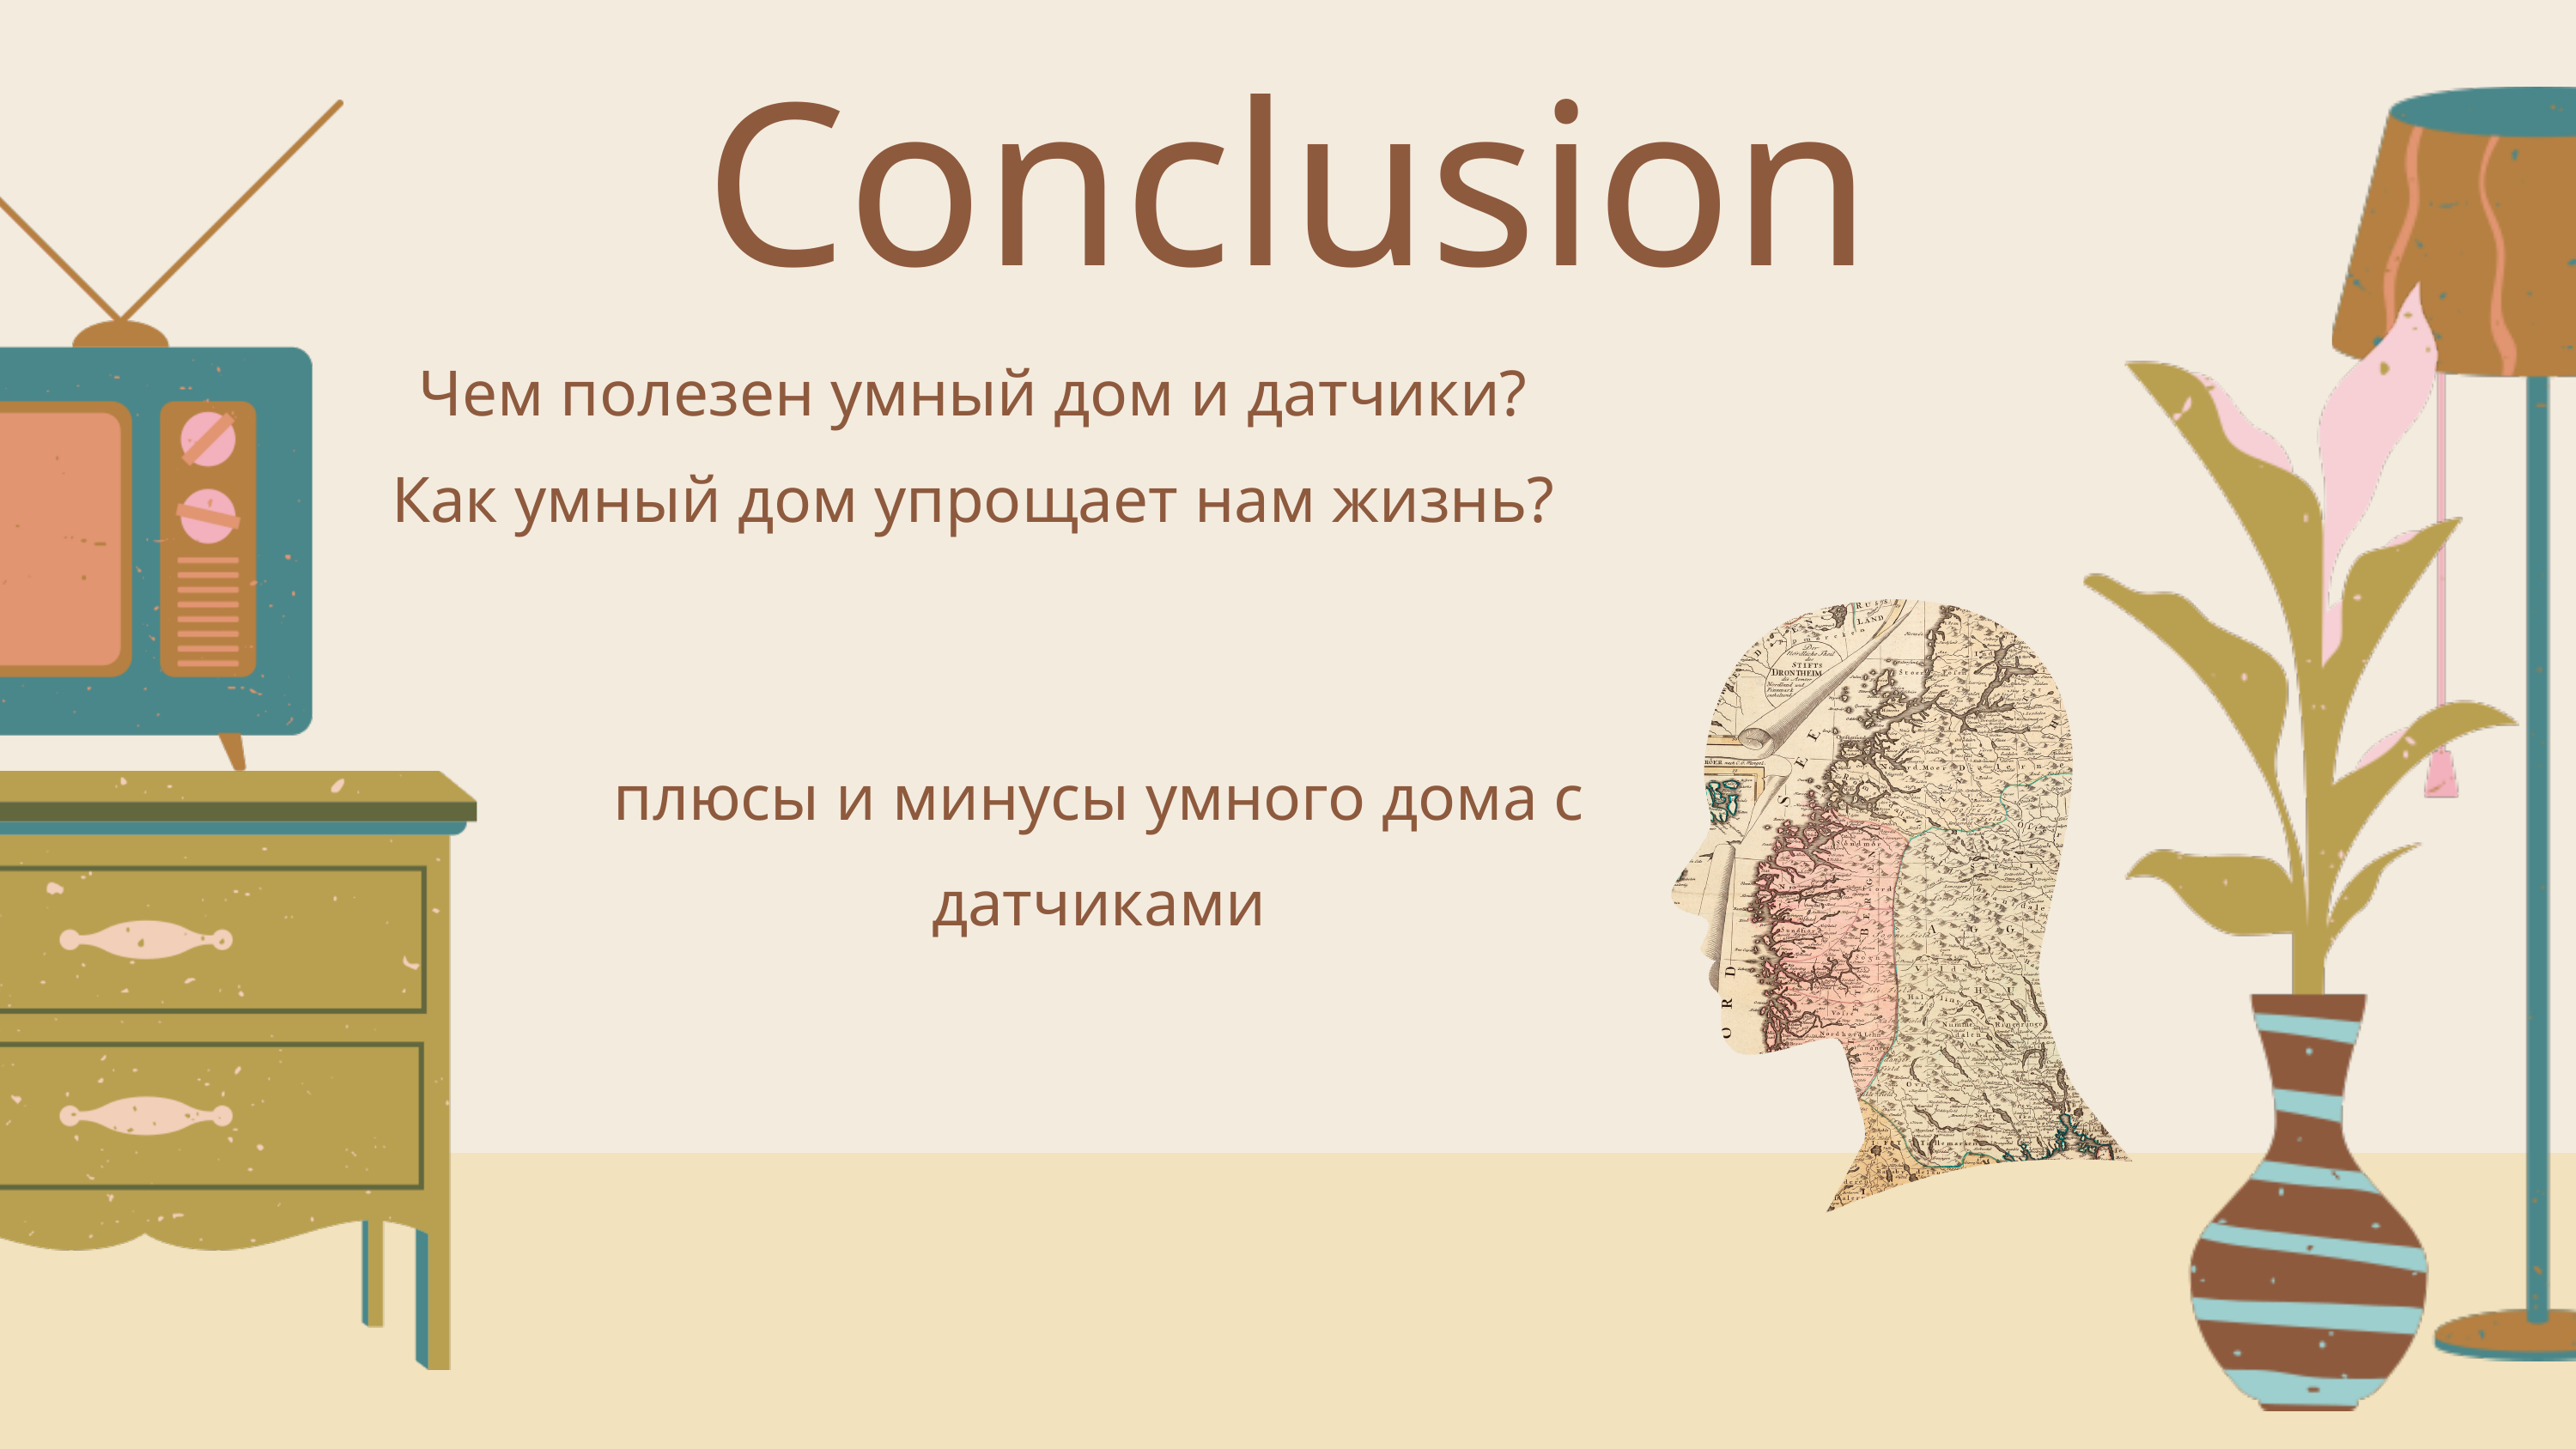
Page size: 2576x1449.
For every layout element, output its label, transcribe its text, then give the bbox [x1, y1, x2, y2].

text_box плюсы и минусы умного дома с датчиками [552, 725, 1646, 939]
text_box Conclusion [274, 117, 2302, 312]
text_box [0, 1152, 2576, 1449]
text_box Чем полезен умный дом и датчики? Как умный дом упрощает нам жизнь? [343, 322, 1672, 535]
text_box [1671, 599, 2133, 1150]
text_box [2331, 87, 2576, 1151]
text_box [0, 771, 477, 1151]
text_box [2083, 281, 2520, 1150]
text_box [0, 99, 343, 772]
